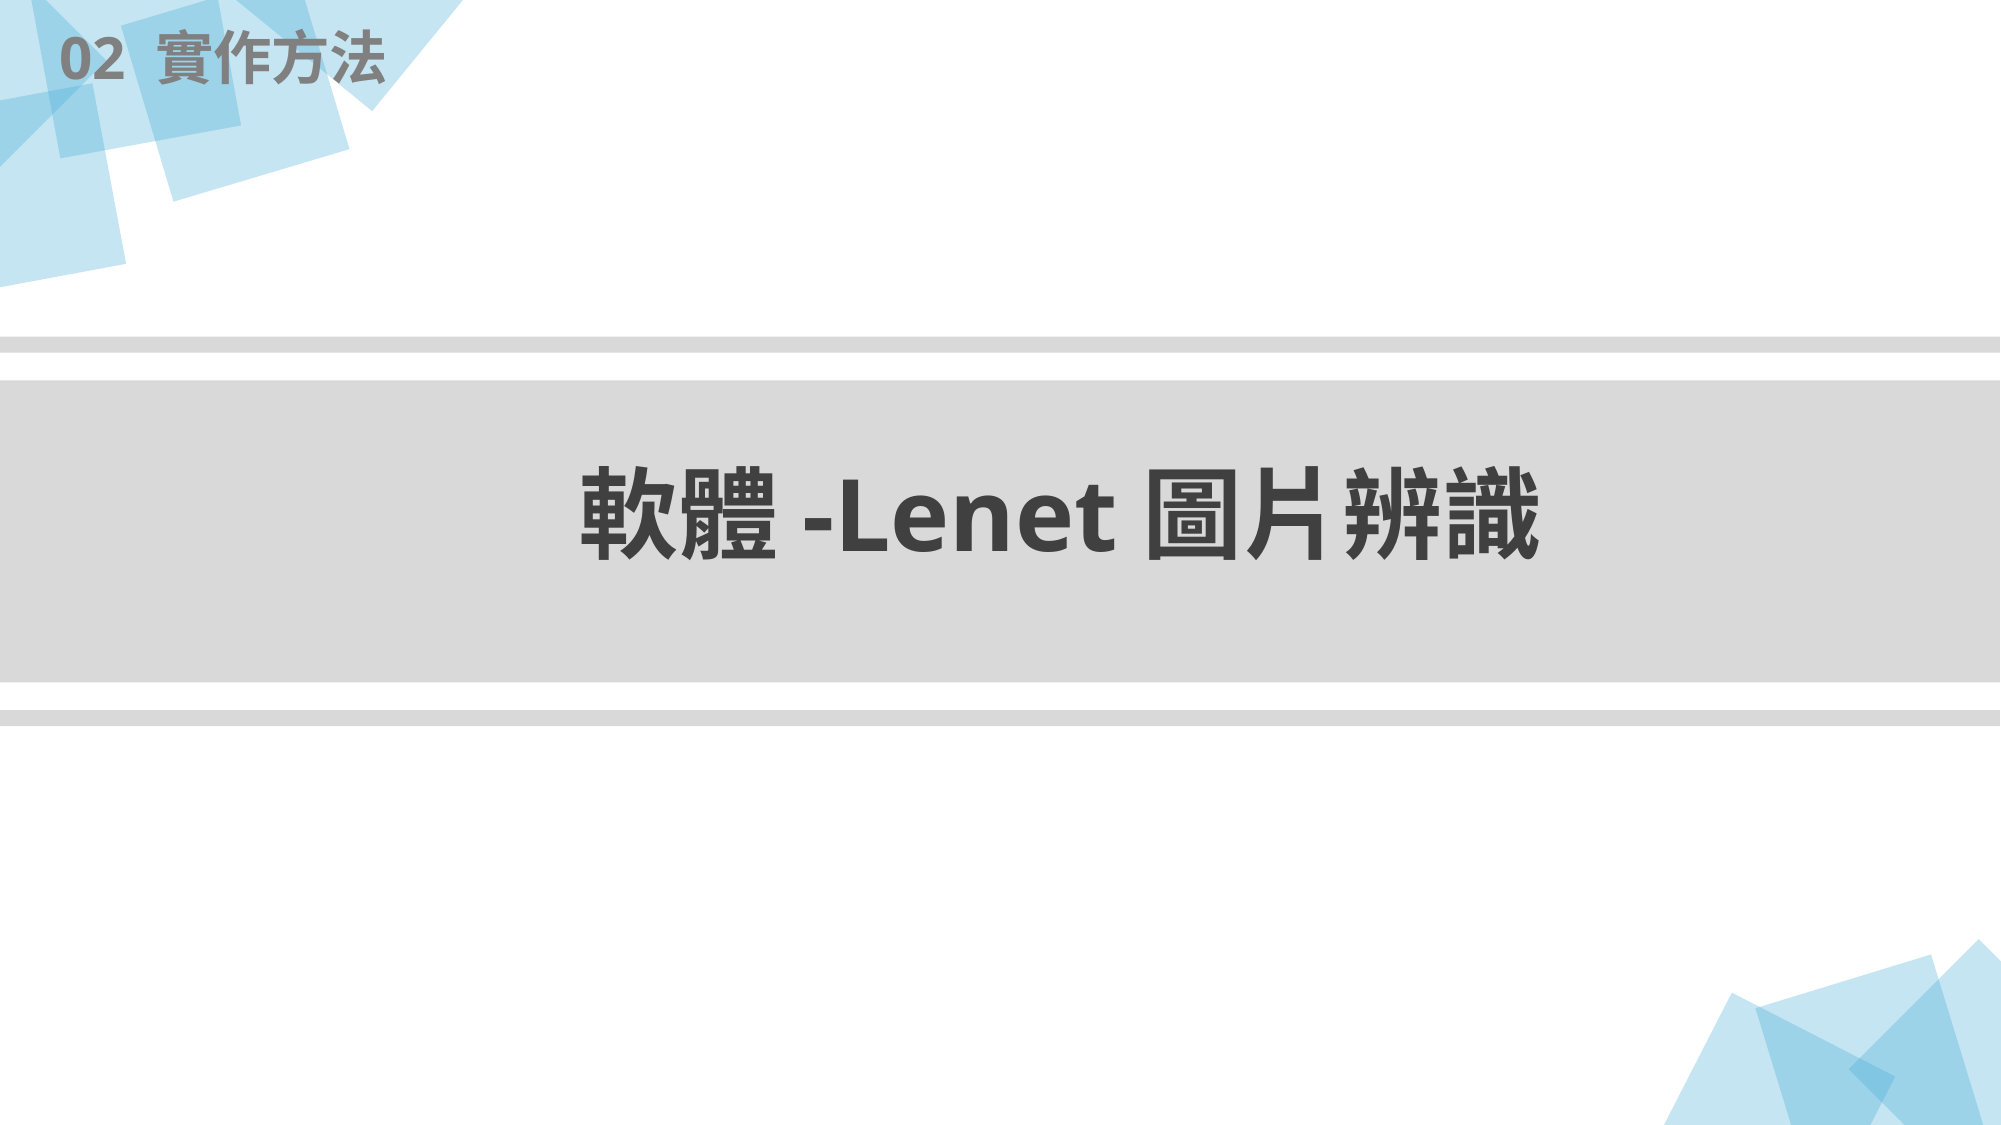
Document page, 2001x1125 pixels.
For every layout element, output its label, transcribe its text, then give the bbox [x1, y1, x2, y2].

list 02 實作方法 [43, 23, 629, 98]
text_box 軟體-Lenet圖片辨識 [429, 531, 1691, 637]
text_box [0, 709, 2000, 727]
text_box [0, 336, 2000, 354]
text_box [0, 379, 2000, 683]
